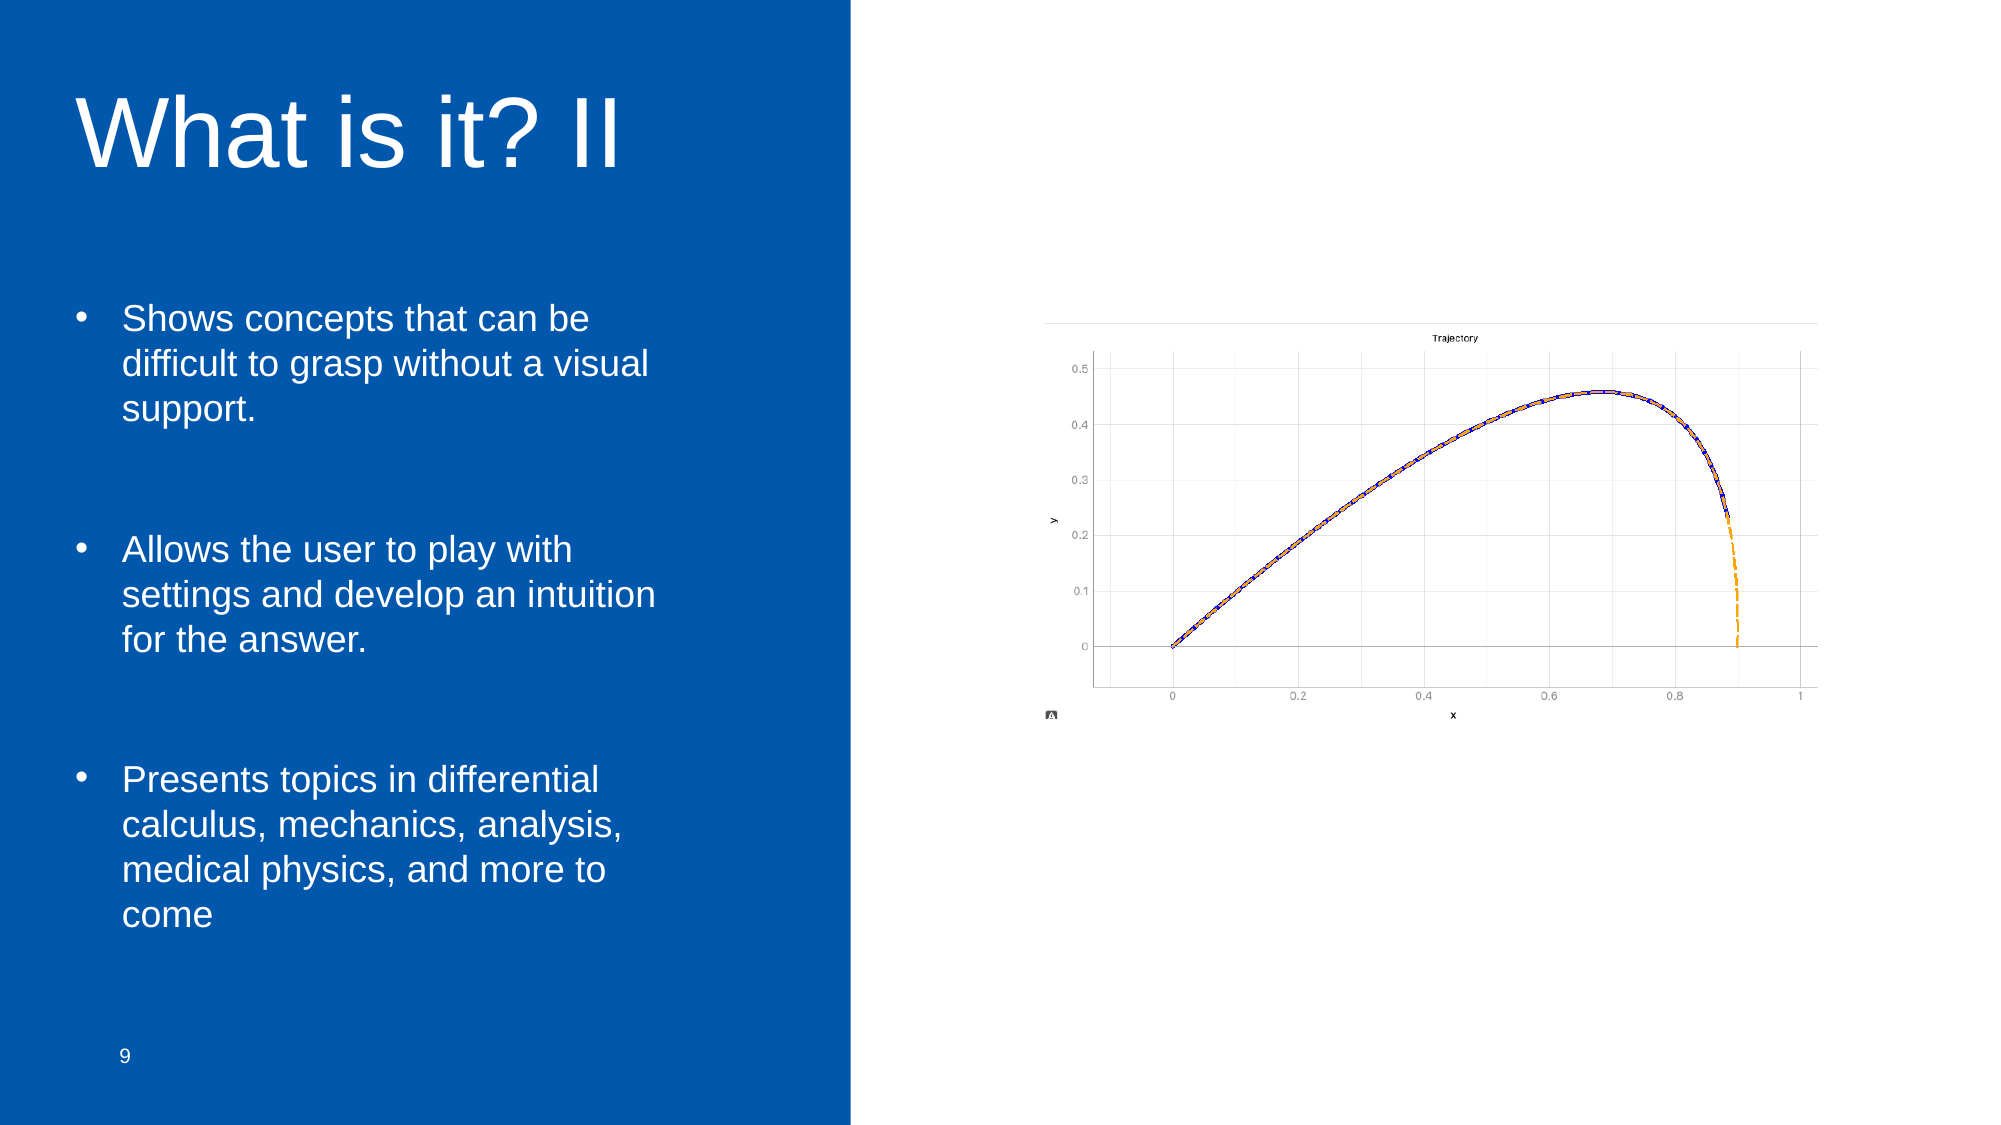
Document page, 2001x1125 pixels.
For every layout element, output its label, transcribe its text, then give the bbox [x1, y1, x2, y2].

picture [1045, 323, 1818, 719]
title What is it? II [75, 81, 871, 217]
subtitle Shows concepts that can be difficult to grasp without a visual support. Allows the user to play with settings and develop an intuition for the answer. Presents topics in differential calculus, mechanics, analysis, medical physics, and more to come [75, 274, 697, 996]
slide_number 9 [75, 1042, 143, 1103]
